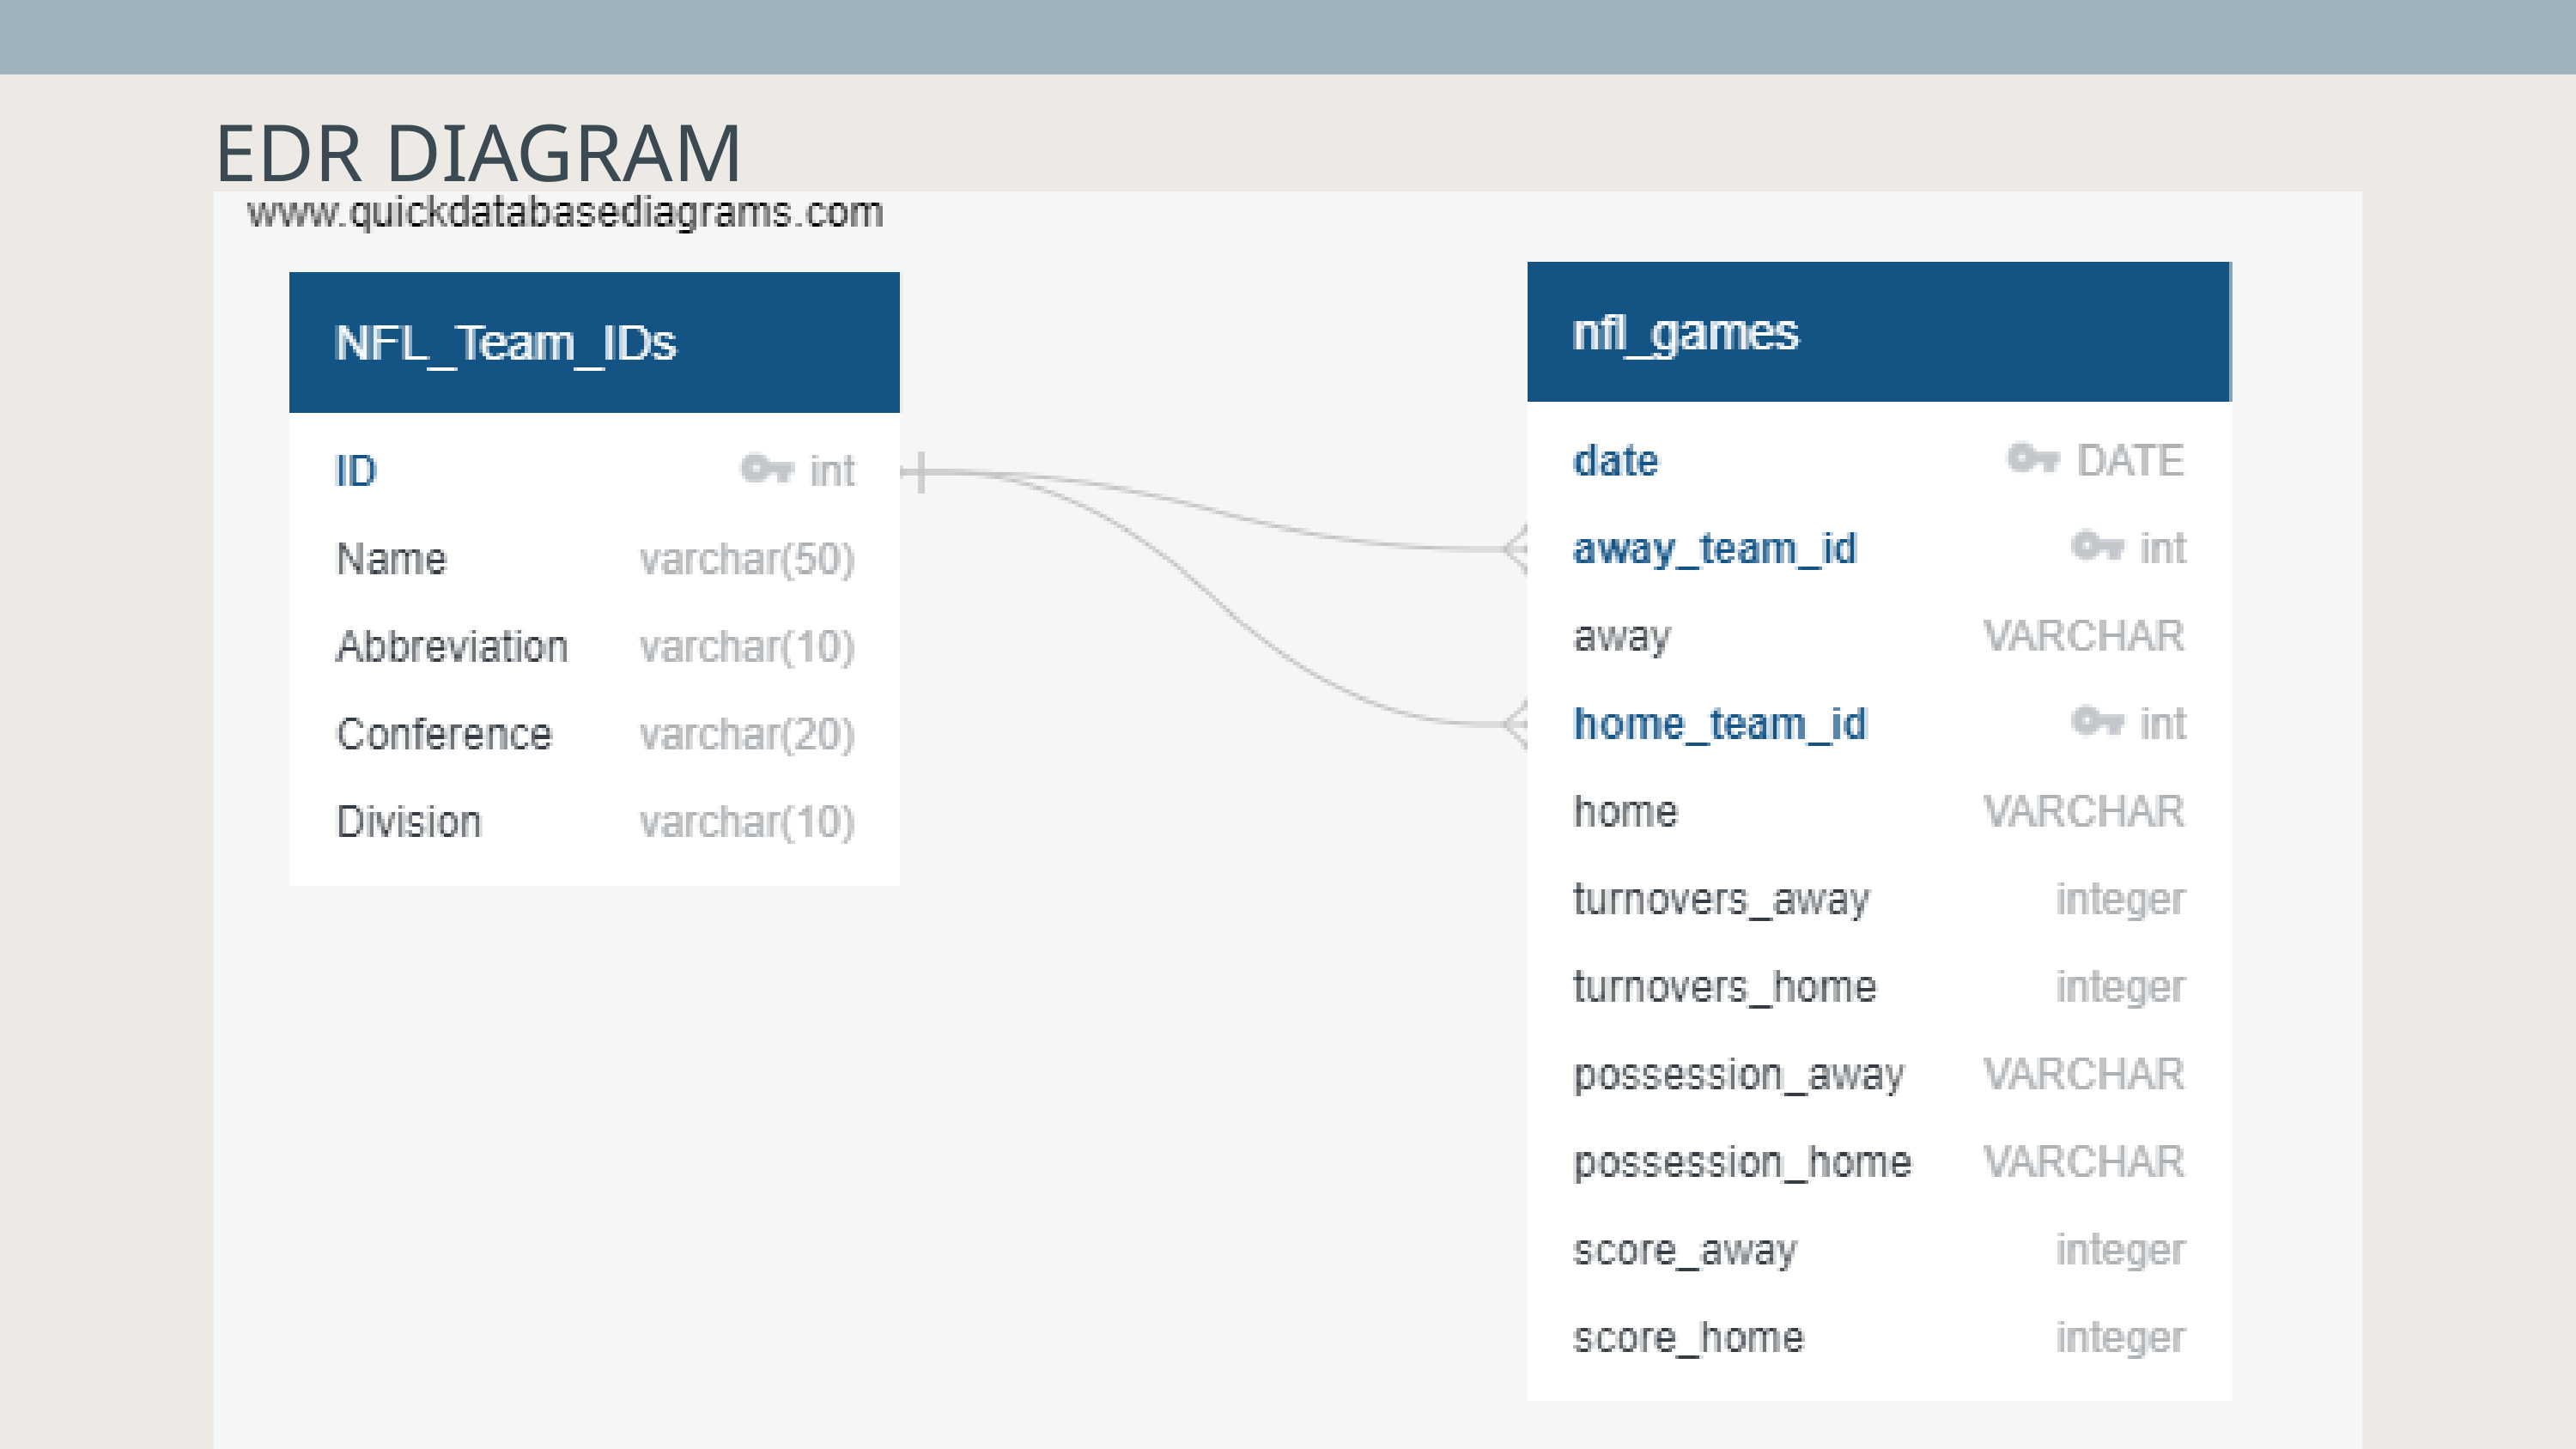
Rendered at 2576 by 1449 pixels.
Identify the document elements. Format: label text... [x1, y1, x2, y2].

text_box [1213, 0, 1363, 1288]
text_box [213, 191, 2363, 1449]
text_box EDR DIAGRAM [213, 87, 945, 191]
